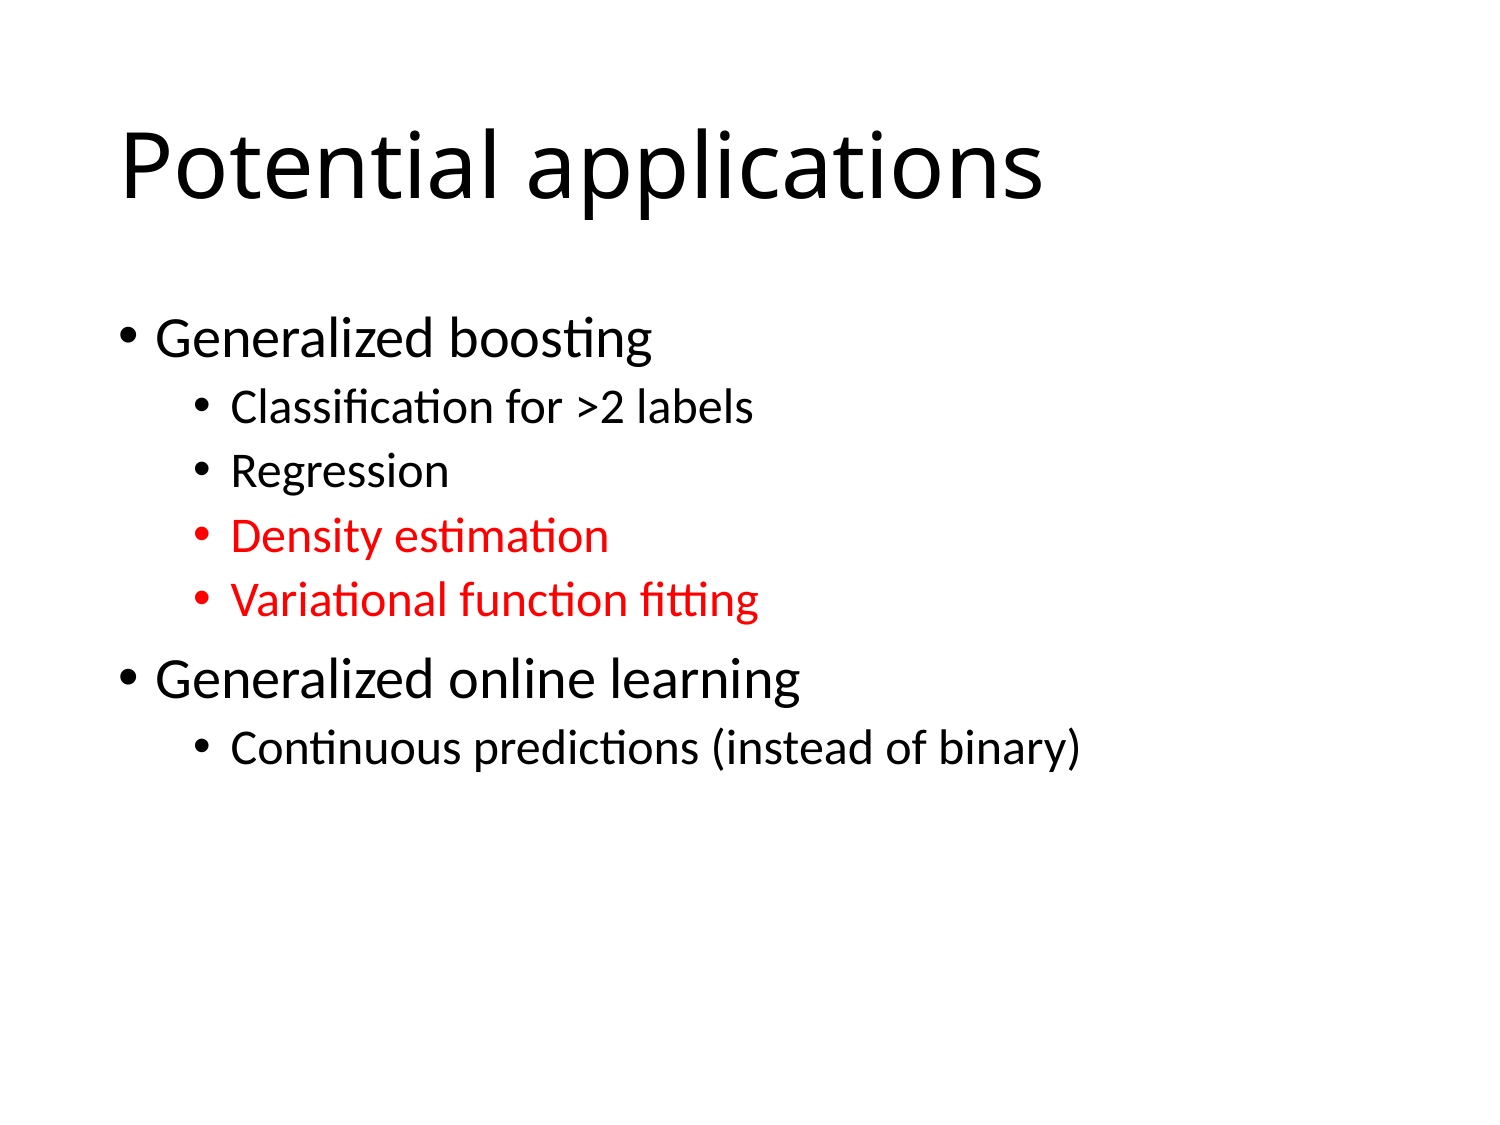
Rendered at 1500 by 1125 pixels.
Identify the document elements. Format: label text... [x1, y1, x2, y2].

title Potential applications [103, 59, 1397, 278]
list Generalized boosting Classification for >2 labels Regression Density estimation Variational function fitting Generalized online learning Continuous predictions (instead of binary) [103, 299, 1397, 1014]
